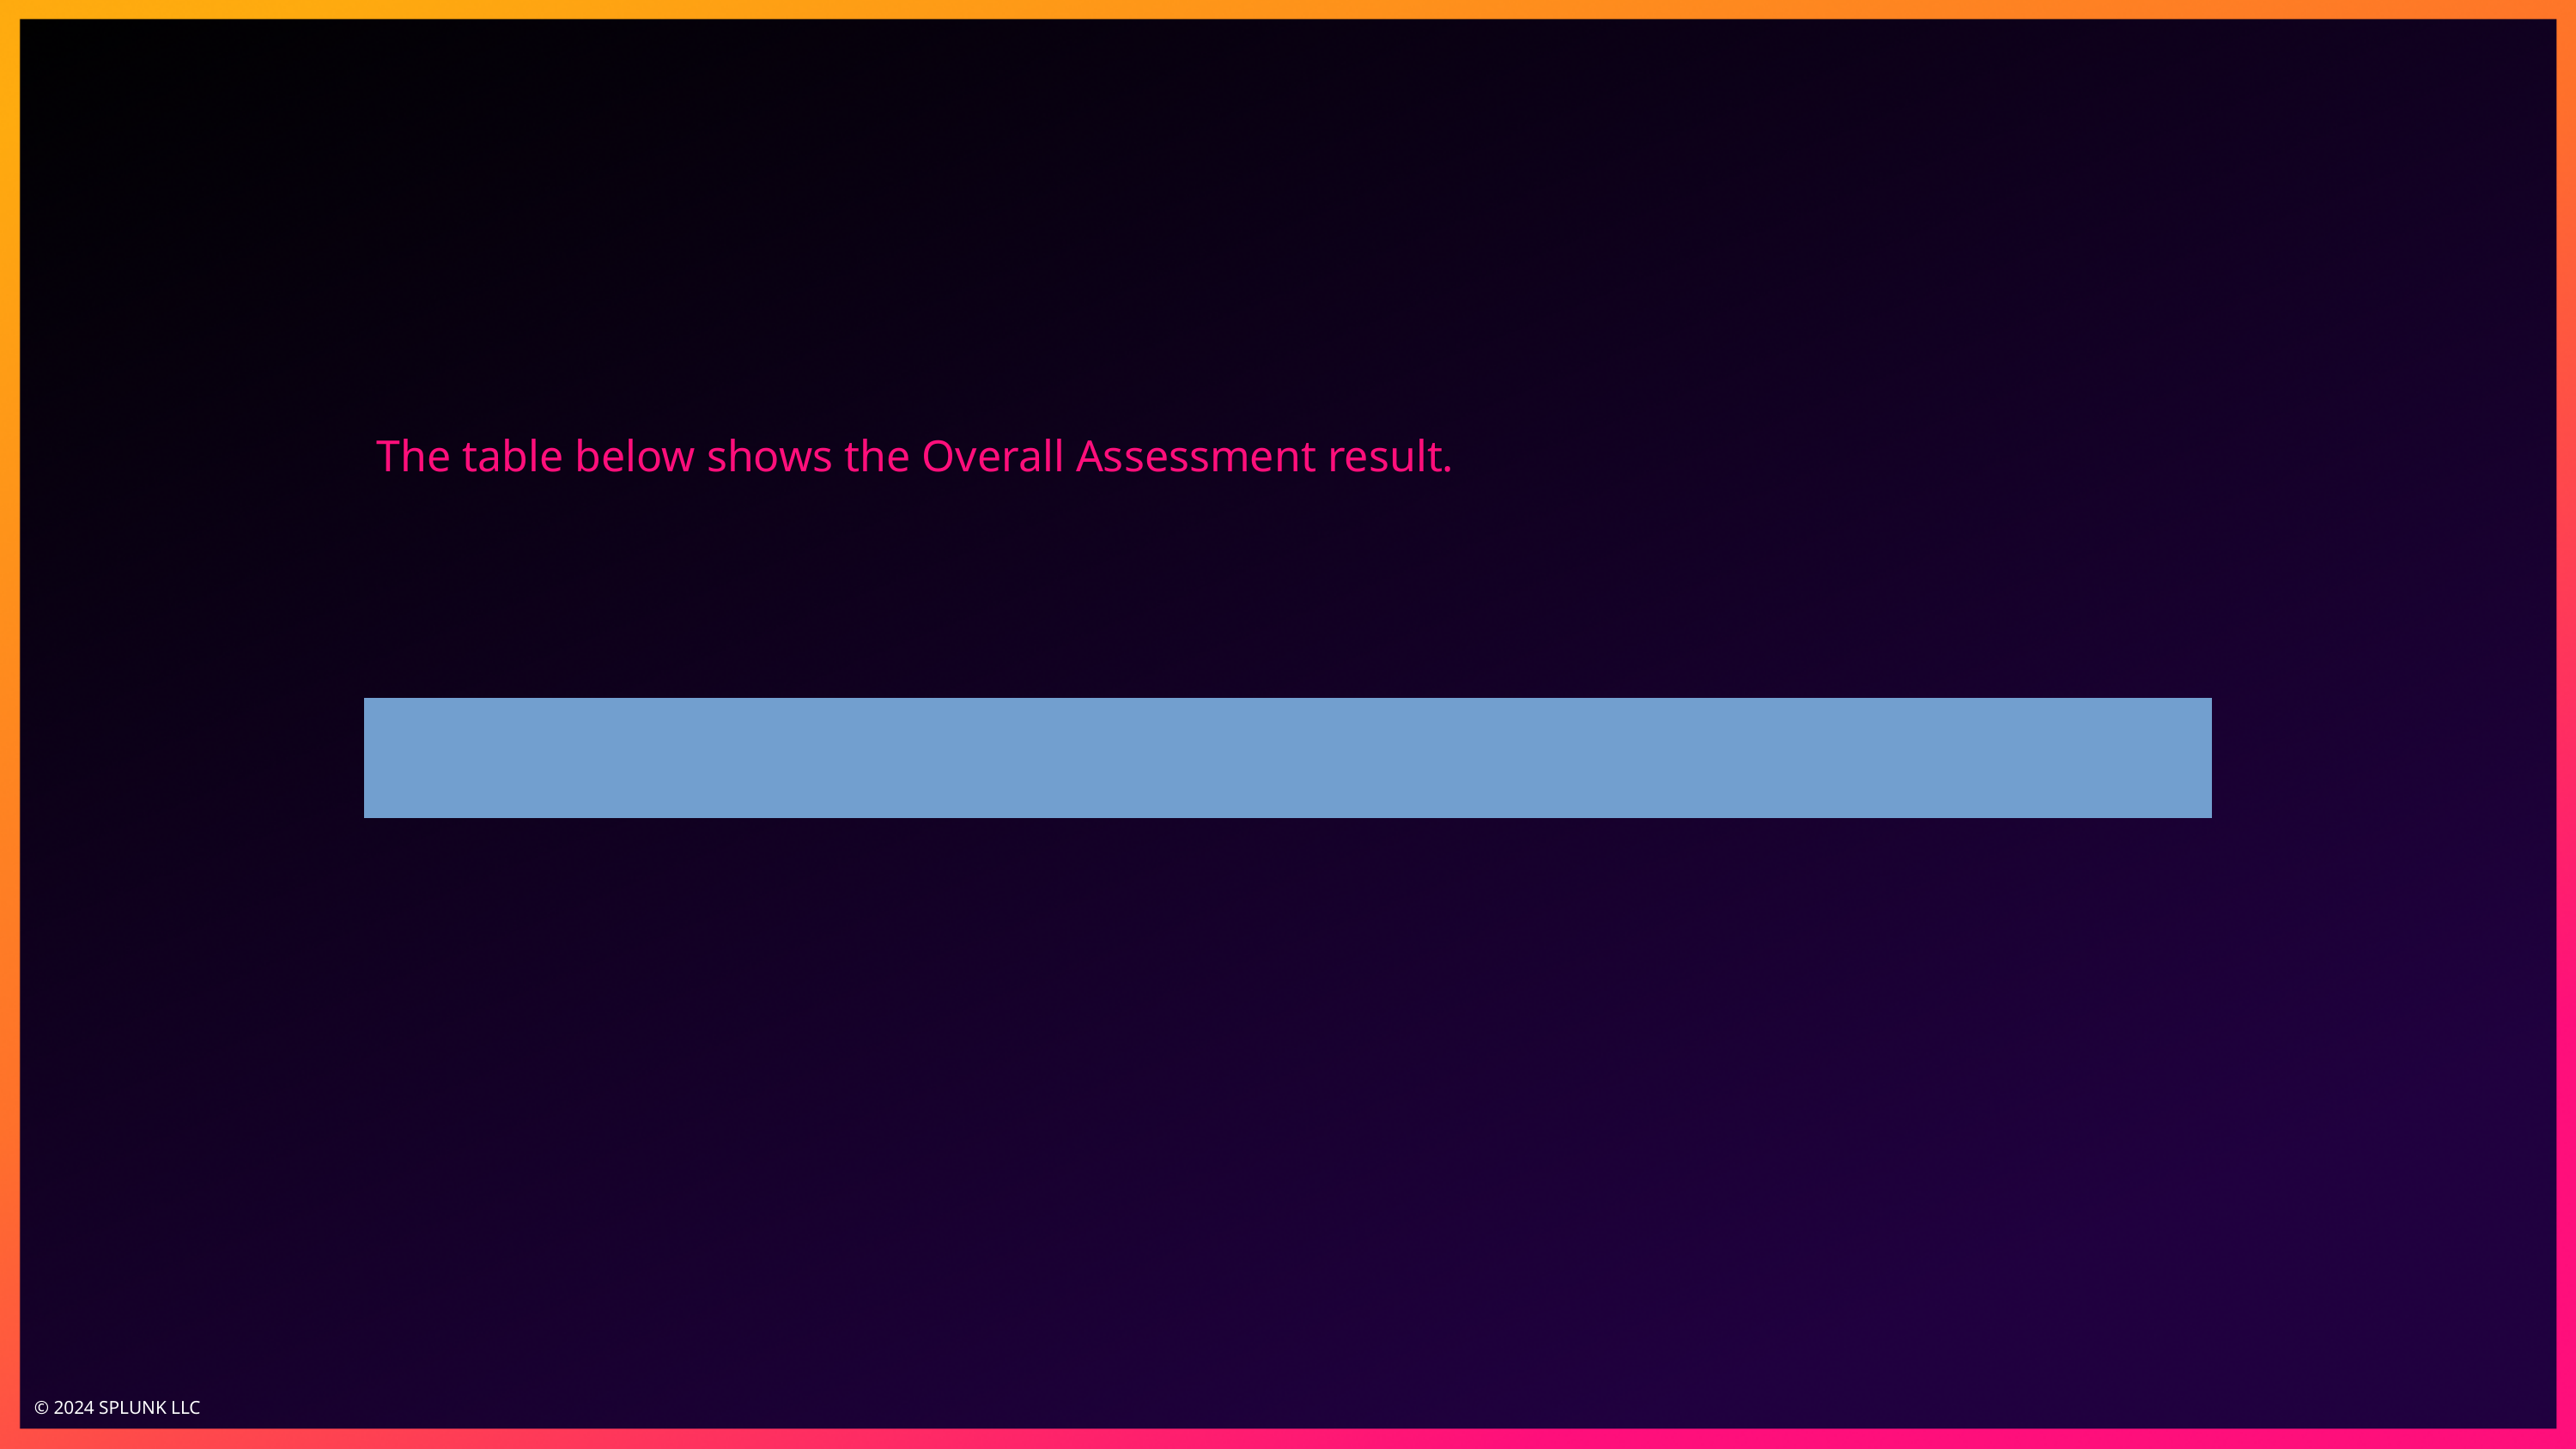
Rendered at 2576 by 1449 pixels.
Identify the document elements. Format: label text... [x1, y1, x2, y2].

picture [0, 0, 2576, 1449]
text_box The table below shows the Overall Assessment result. [364, 422, 2212, 487]
